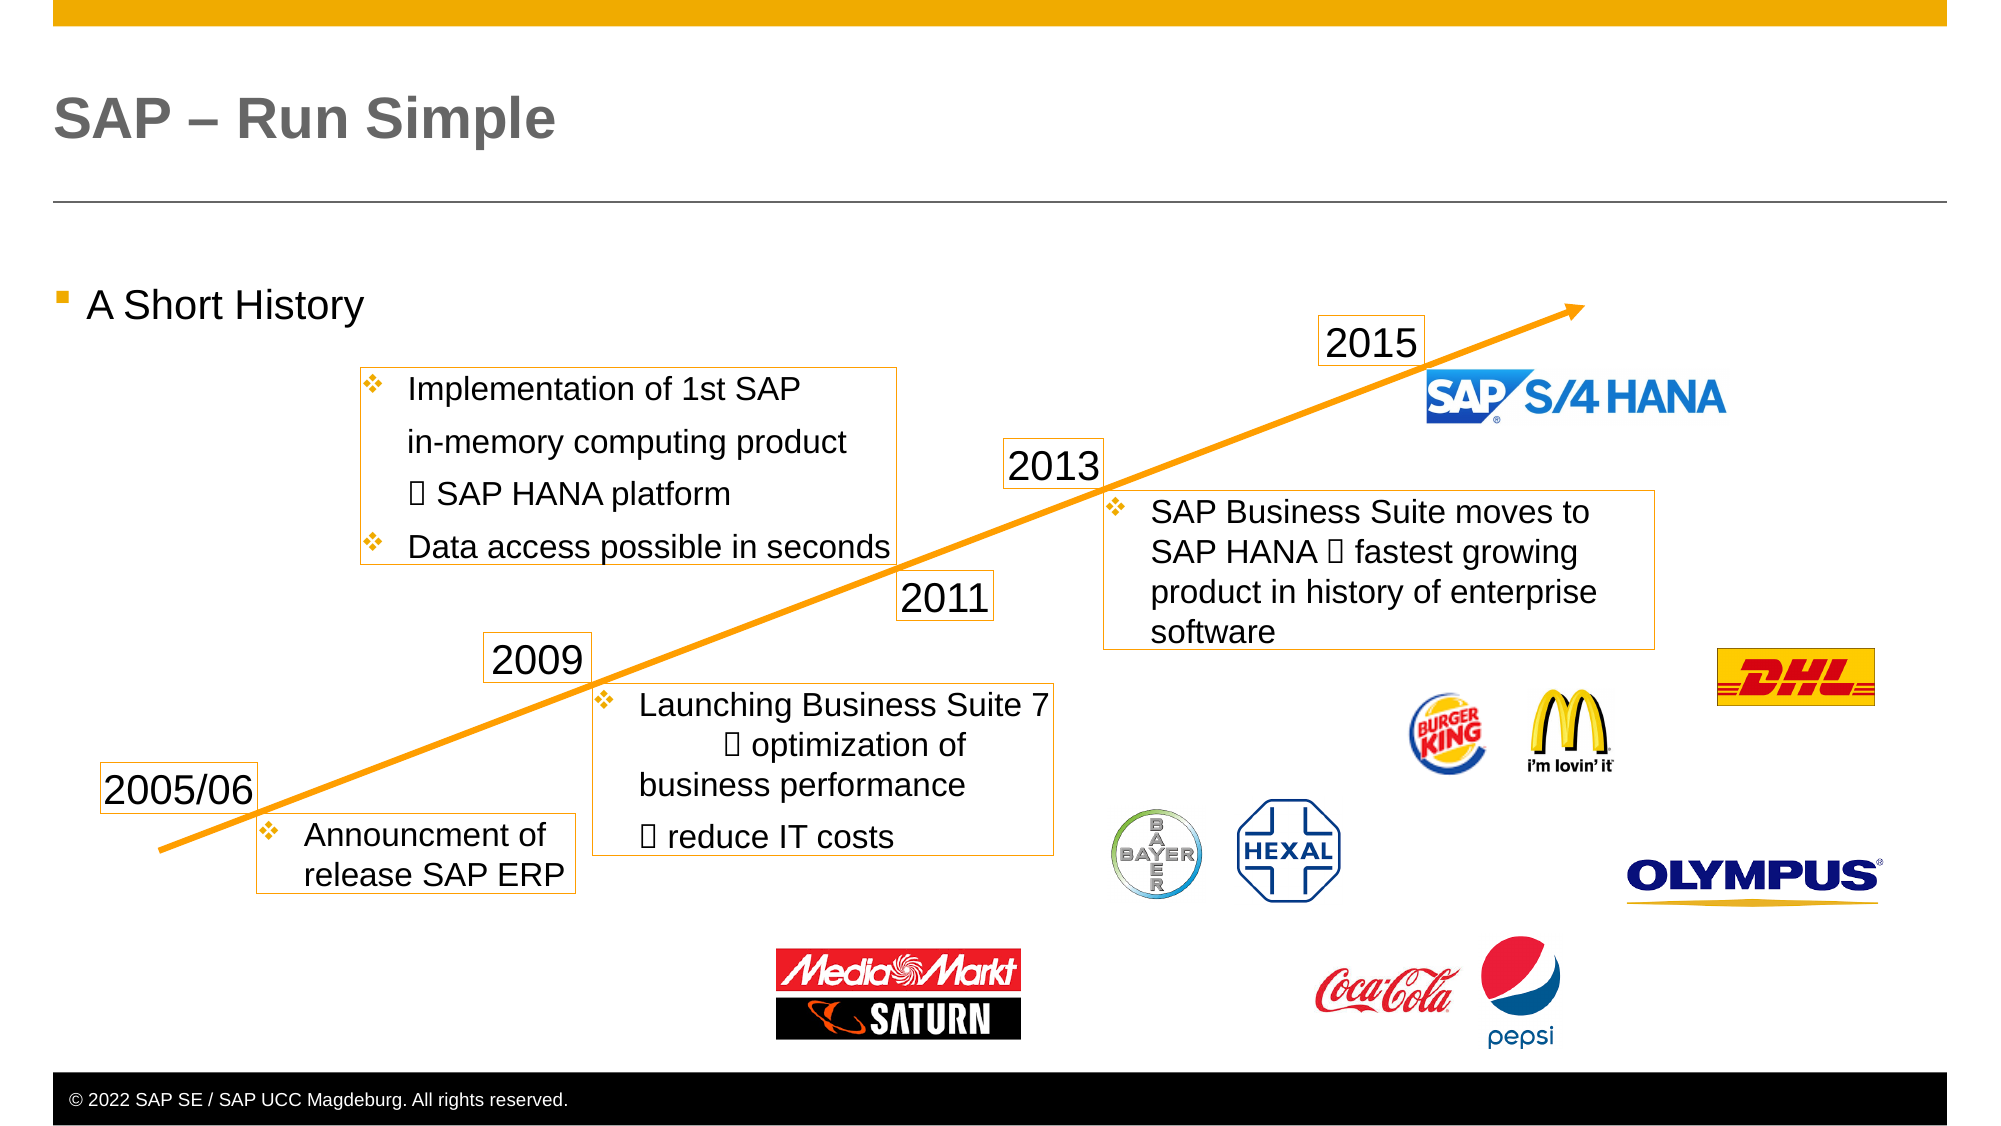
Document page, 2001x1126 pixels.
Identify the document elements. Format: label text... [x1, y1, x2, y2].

list A Short History [53, 277, 1947, 998]
title SAP – Run Simple [53, 53, 1947, 178]
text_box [99, 305, 1901, 1063]
